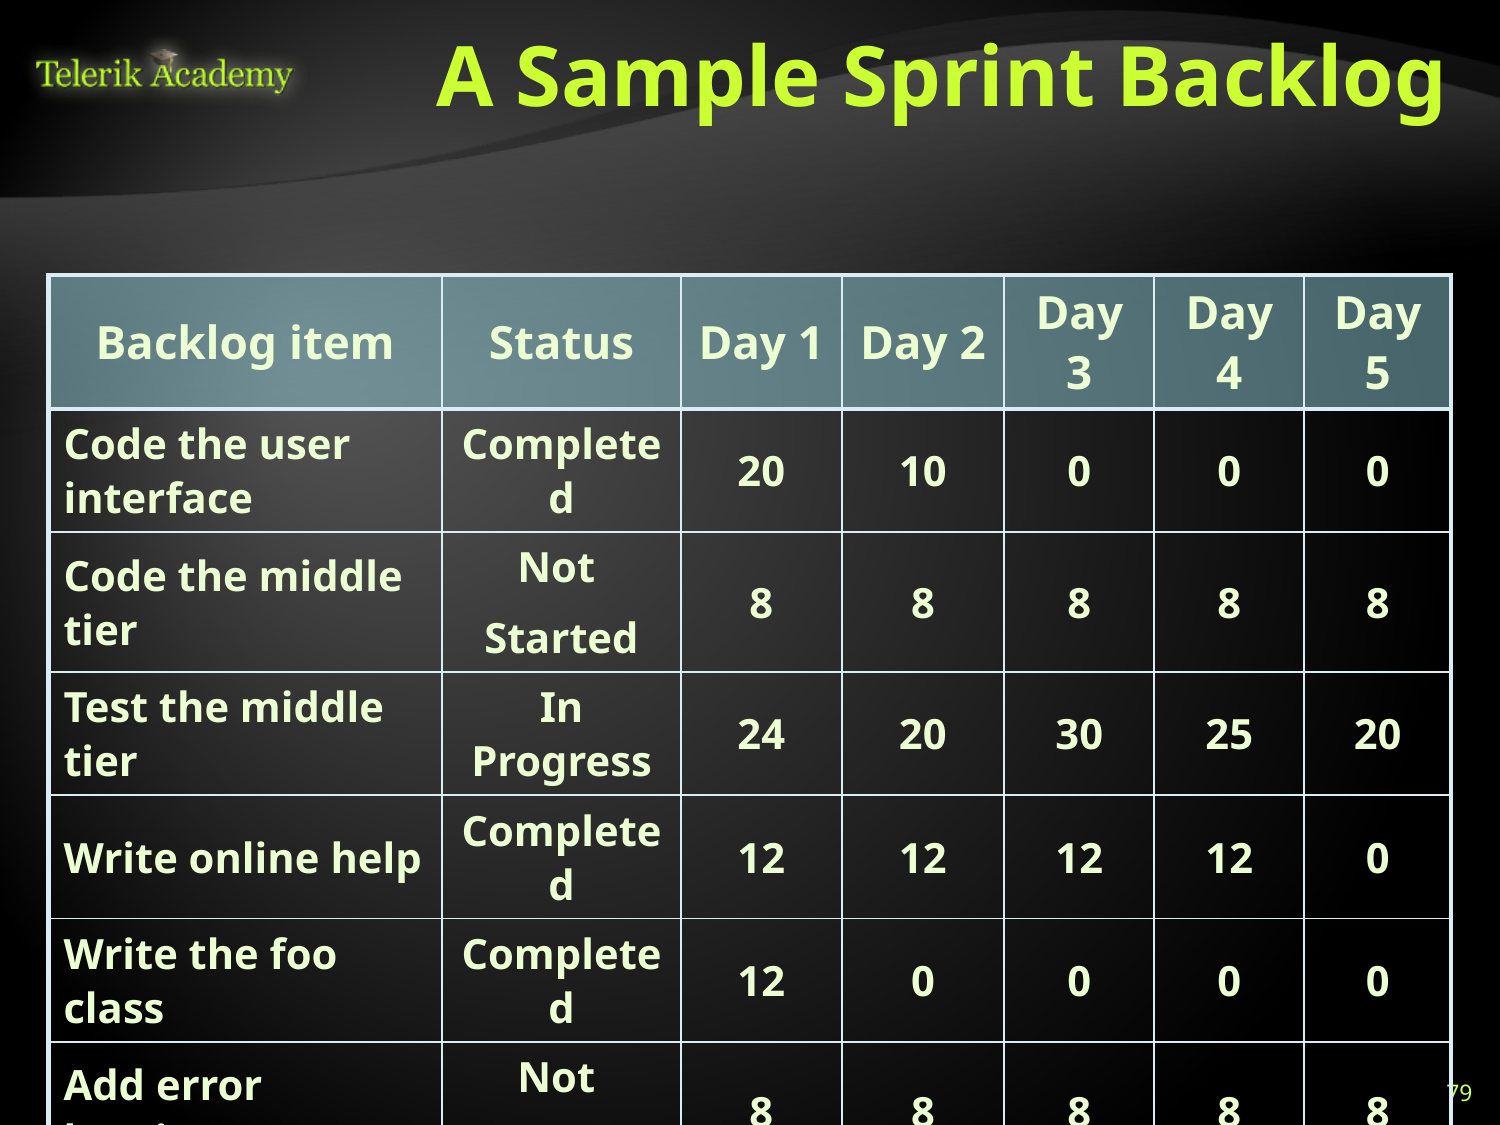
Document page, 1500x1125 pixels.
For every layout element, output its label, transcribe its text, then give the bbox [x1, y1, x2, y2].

table_cell Completed [443, 919, 680, 1041]
table_cell In Progress [443, 673, 680, 794]
table_cell 20 [1305, 673, 1449, 794]
table_cell 0 [1005, 919, 1153, 1041]
table_cell Completed [443, 411, 680, 531]
table_cell 12 [843, 796, 1003, 918]
table_cell 25 [1155, 673, 1303, 794]
table_cell Test the middle tier [51, 673, 441, 794]
table_cell 8 [1305, 1043, 1449, 1125]
table_cell Completed [443, 796, 680, 918]
slide_number 79 [1453, 1074, 1488, 1113]
table_cell 0 [1155, 411, 1303, 531]
table_cell 30 [1005, 673, 1153, 794]
table_cell 8 [1305, 533, 1449, 671]
table_cell 8 [682, 1043, 841, 1125]
table_cell 12 [682, 919, 841, 1041]
table_cell 8 [1005, 533, 1153, 671]
table_cell 20 [843, 673, 1003, 794]
table_cell 0 [1155, 919, 1303, 1041]
table_cell 10 [843, 411, 1003, 531]
table_header Status [443, 277, 680, 407]
table_cell Add error logging [51, 1043, 441, 1125]
table_header Day 5 [1305, 277, 1449, 407]
table_cell Code the middle tier [51, 533, 441, 671]
table_cell 12 [1005, 796, 1153, 918]
table_header Backlog item [51, 277, 441, 407]
picture [0, 0, 1500, 1125]
table_cell 12 [1155, 796, 1303, 918]
table_cell Not Started [443, 533, 680, 671]
table_header Day 4 [1155, 277, 1303, 407]
table_cell 8 [1005, 1043, 1153, 1125]
table_cell Not Started [443, 1043, 680, 1125]
table_cell 0 [1305, 411, 1449, 531]
table_cell 0 [1305, 796, 1449, 918]
table_cell 0 [1005, 411, 1153, 531]
table_cell Write online help [51, 796, 441, 918]
table_cell 0 [1305, 919, 1449, 1041]
table_header Day 2 [843, 277, 1003, 407]
table_cell Write the foo class [51, 919, 441, 1041]
table_header Day 3 [1005, 277, 1153, 407]
table_cell 24 [682, 673, 841, 794]
table_cell 20 [682, 411, 841, 531]
table_cell 8 [1155, 533, 1303, 671]
table_cell 8 [682, 533, 841, 671]
table_cell 8 [1155, 1043, 1303, 1125]
title A Sample Sprint Backlog [300, 12, 1463, 150]
table_cell 8 [843, 1043, 1003, 1125]
table_cell Code the user interface [51, 411, 441, 531]
table_cell 8 [843, 533, 1003, 671]
table_cell 0 [843, 919, 1003, 1041]
table_cell 12 [682, 796, 841, 918]
table_header Day 1 [682, 277, 841, 407]
